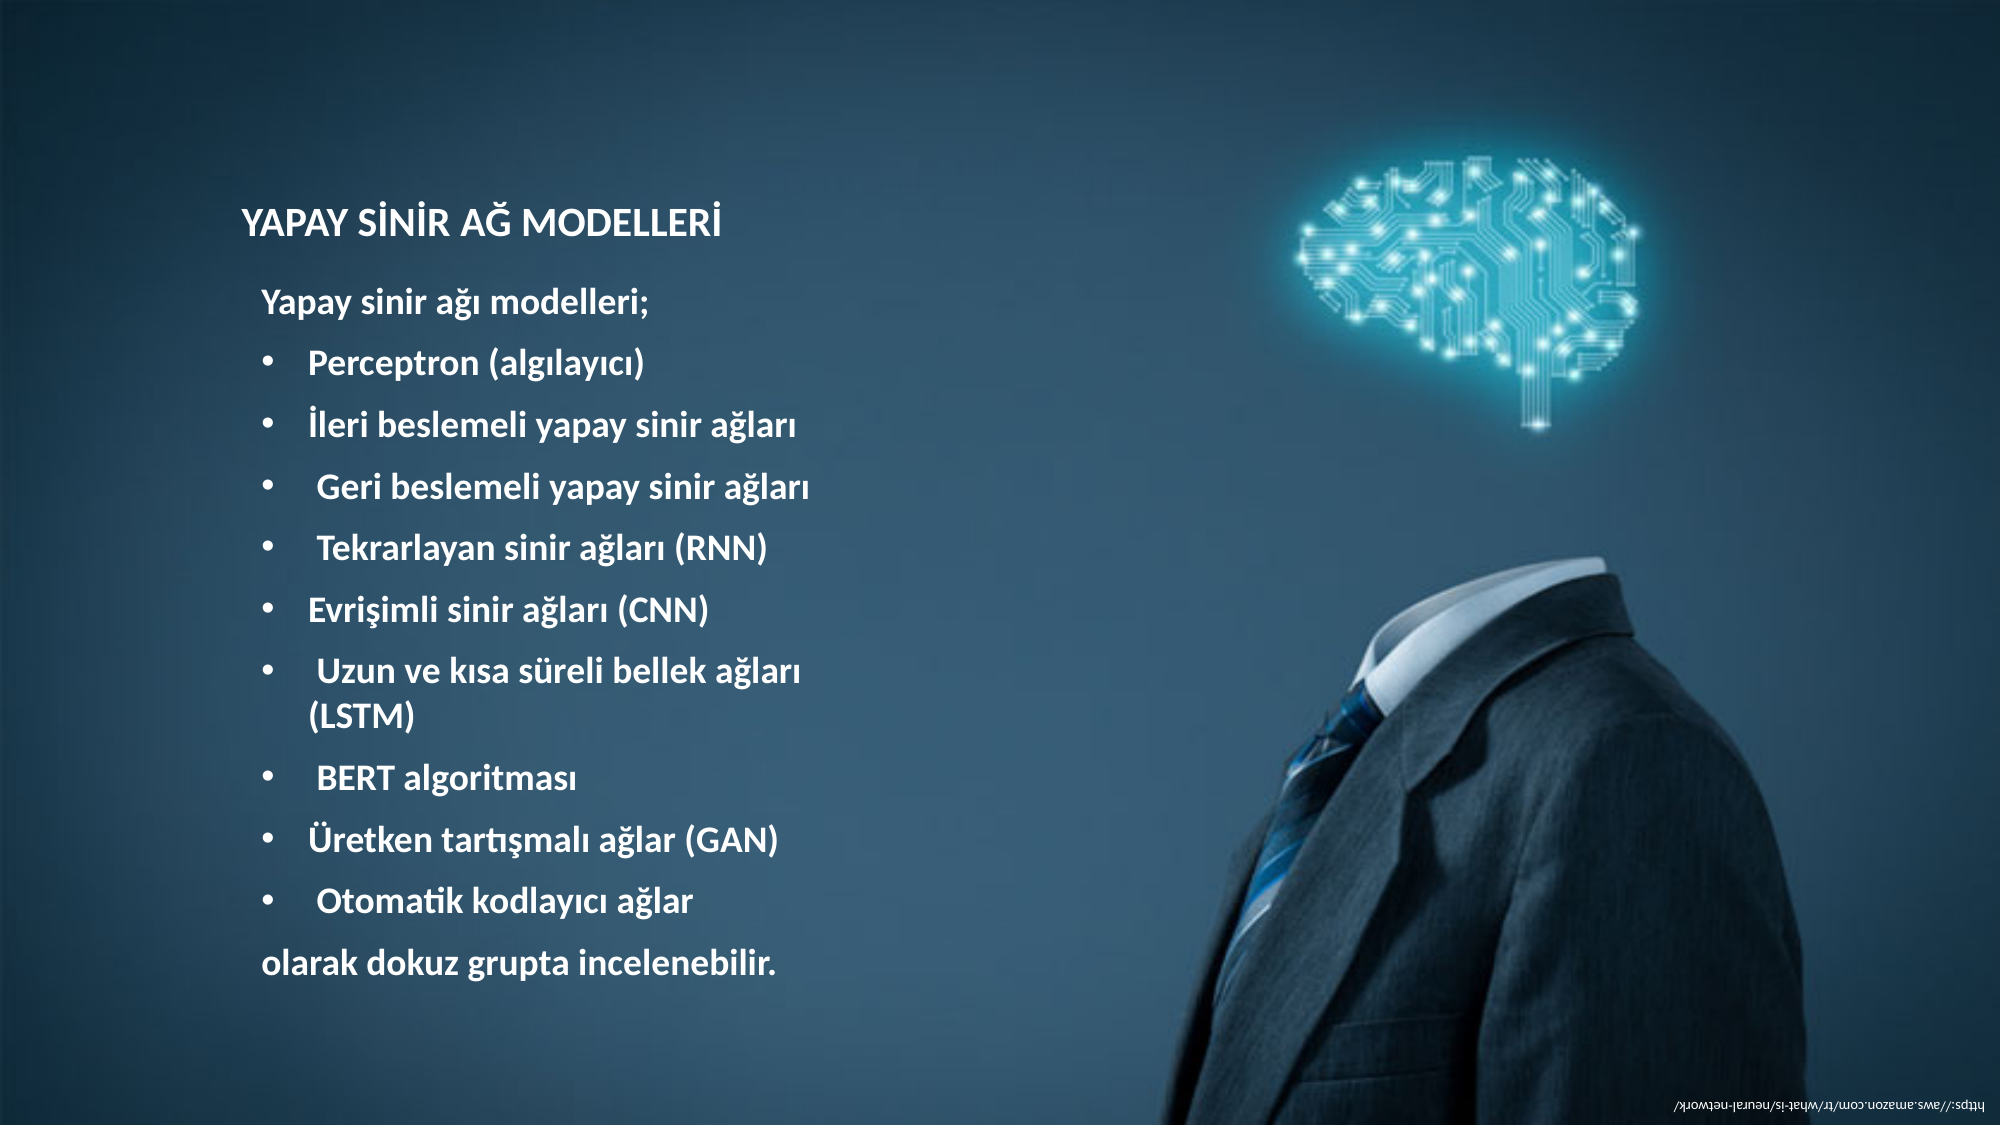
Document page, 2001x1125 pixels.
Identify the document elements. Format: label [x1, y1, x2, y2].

list [0, 0, 2000, 1125]
